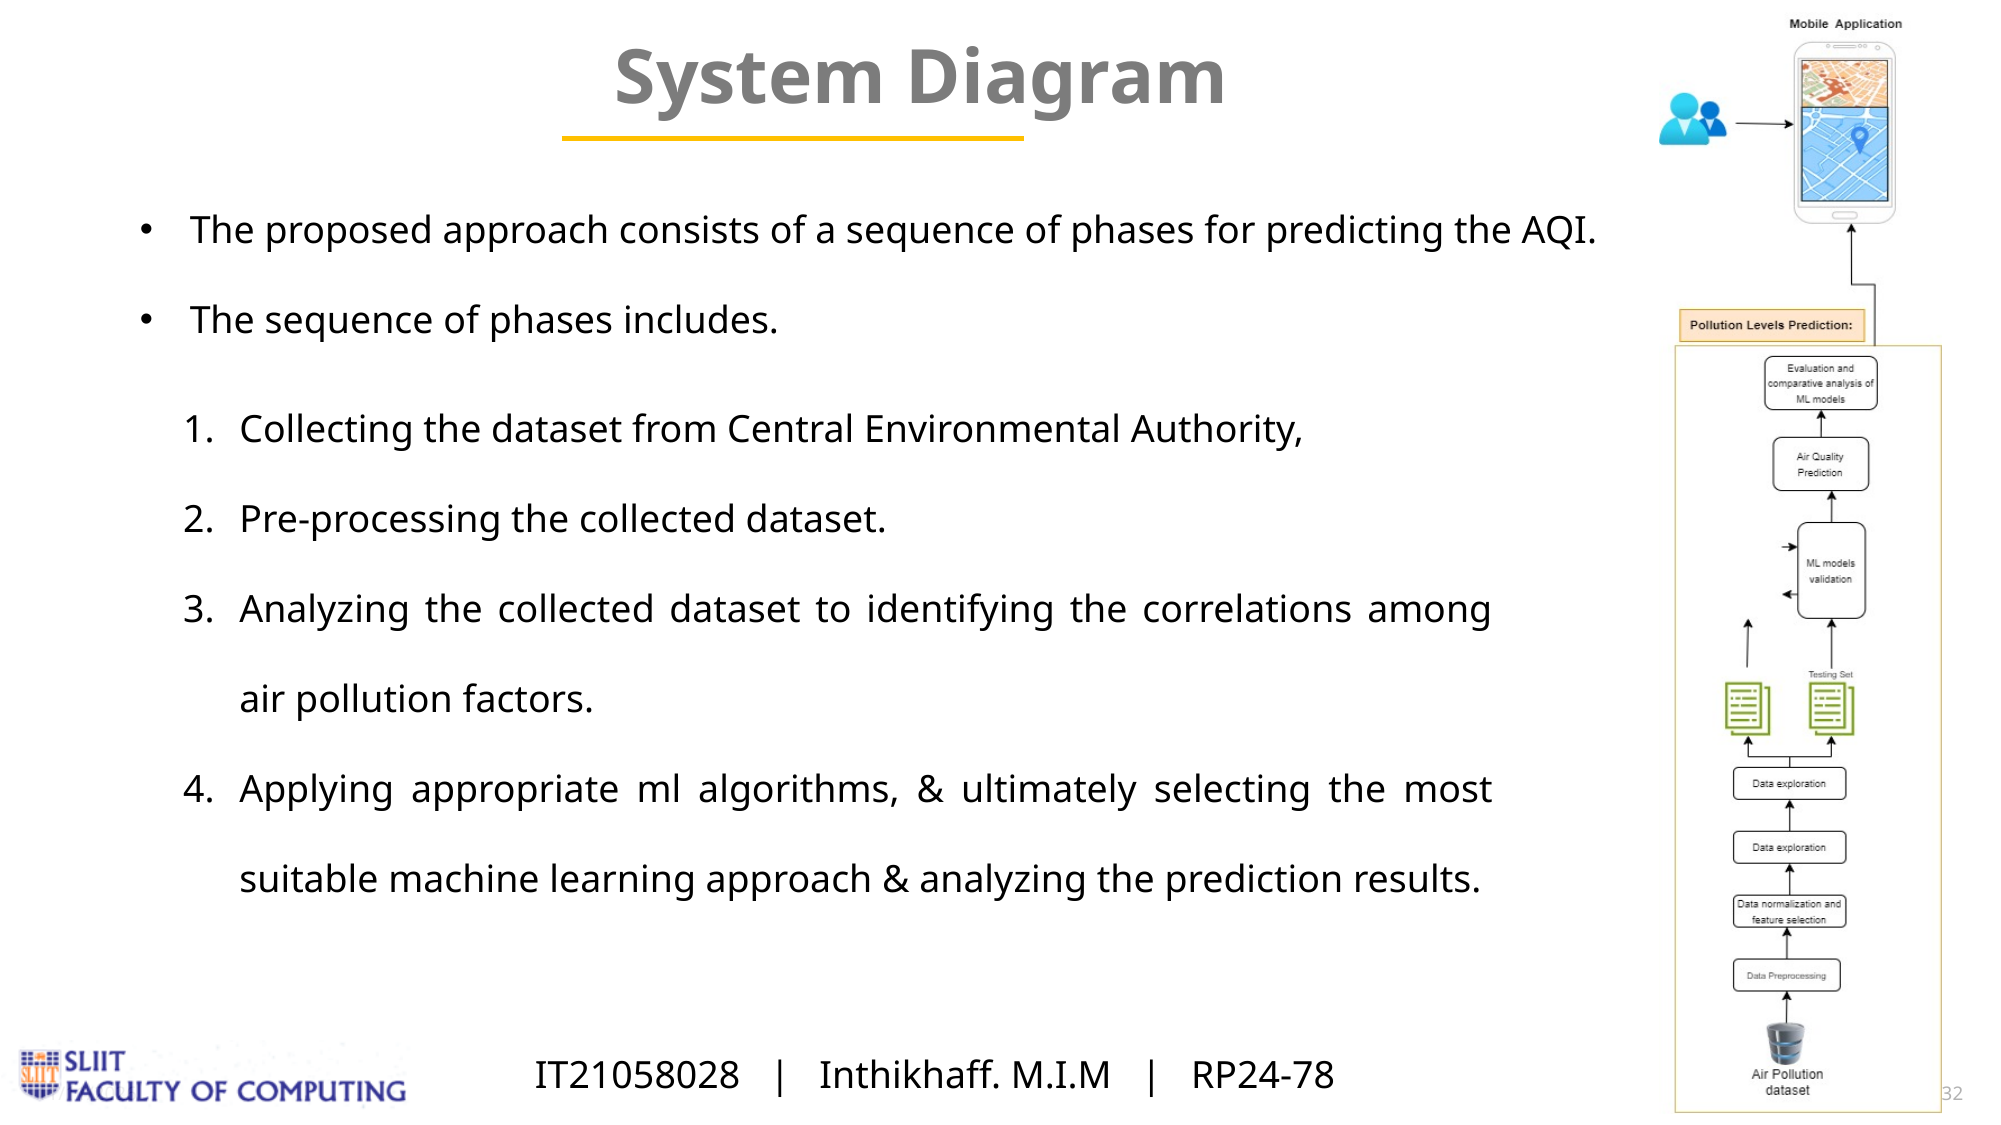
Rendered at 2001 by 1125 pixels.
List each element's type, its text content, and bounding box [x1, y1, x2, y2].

text_box System Diagram [500, 21, 1500, 127]
picture [1659, 12, 1942, 1114]
picture [0, 1021, 475, 1125]
text_box IT21058028 | Inthikhaff. M.I.M | RP24-78 [519, 1042, 1639, 1104]
text_box The proposed approach consists of a sequence of phases for predicting the AQI. The sequence of phases includes. [124, 198, 1659, 406]
slide_number 32 [1528, 1064, 1979, 1124]
text_box Collecting the dataset from Central Environmental Authority, Pre-processing the collected dataset. Analyzing the collected dataset to identifying the correlations among air pollution factors. Applying appropriate ml algorithms, & ultimately selecting the most suitable machine learning approach & analyzing the prediction results. [168, 352, 1509, 907]
